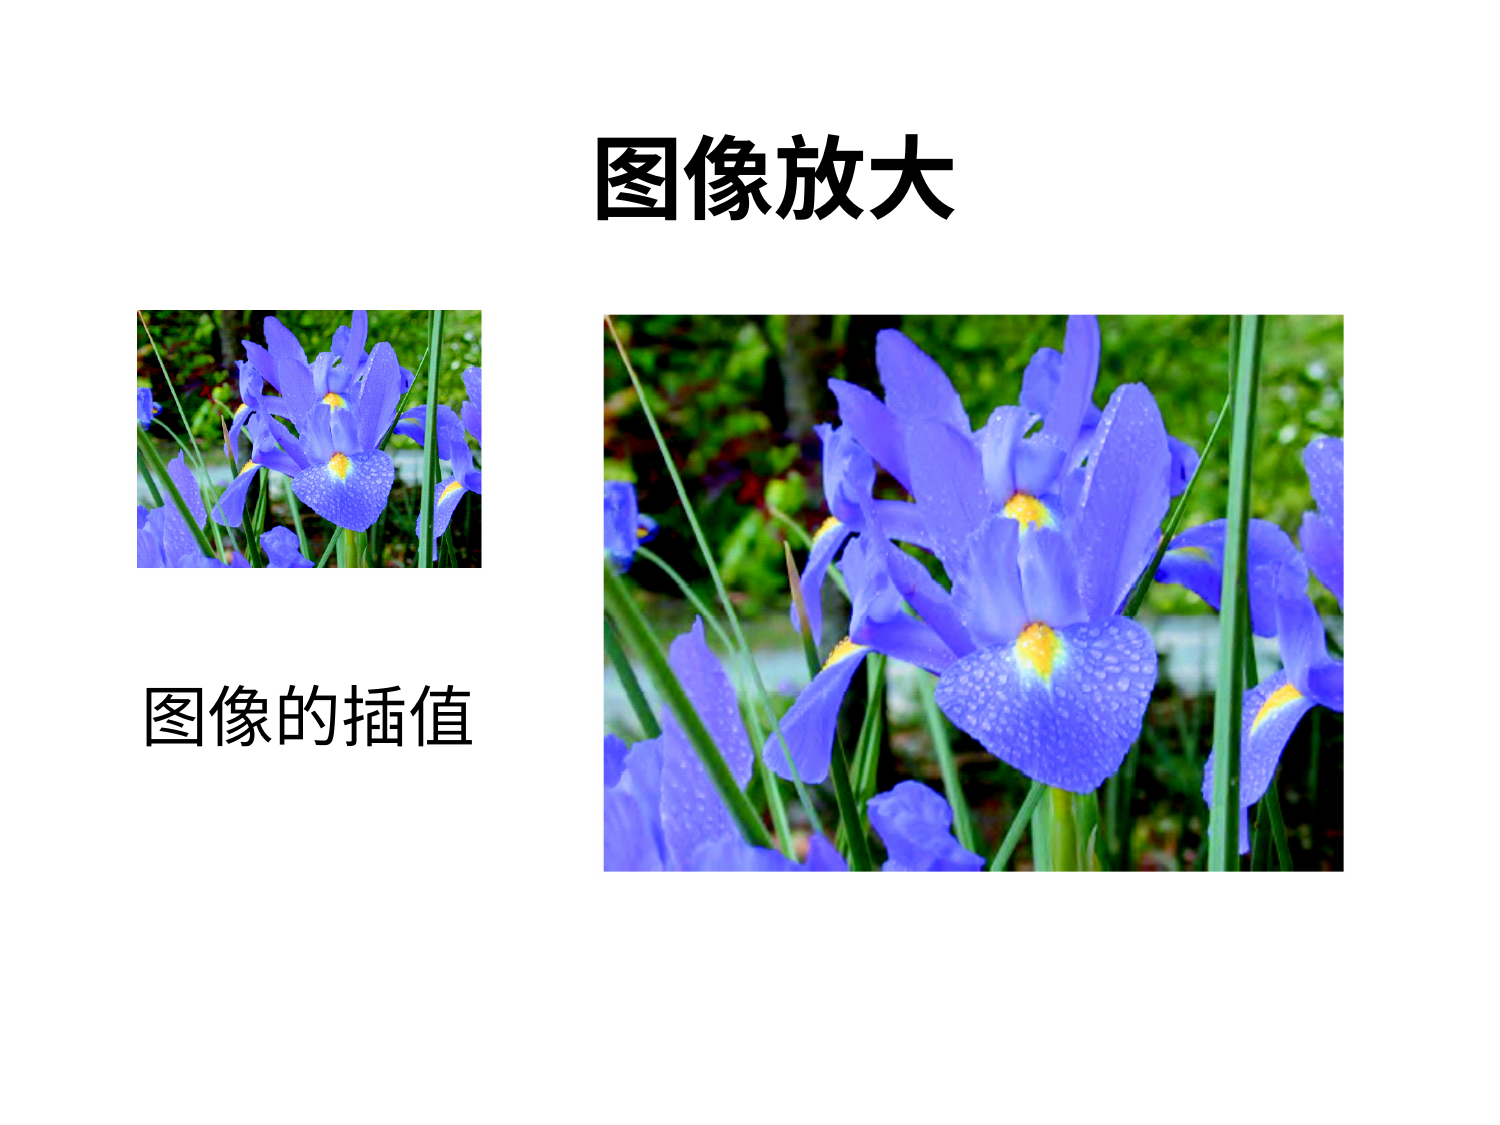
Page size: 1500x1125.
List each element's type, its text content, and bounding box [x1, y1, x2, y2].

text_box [134, 306, 487, 570]
text_box 图像的插值 [125, 666, 491, 763]
text_box 图像放大 [575, 112, 974, 240]
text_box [597, 312, 1354, 879]
